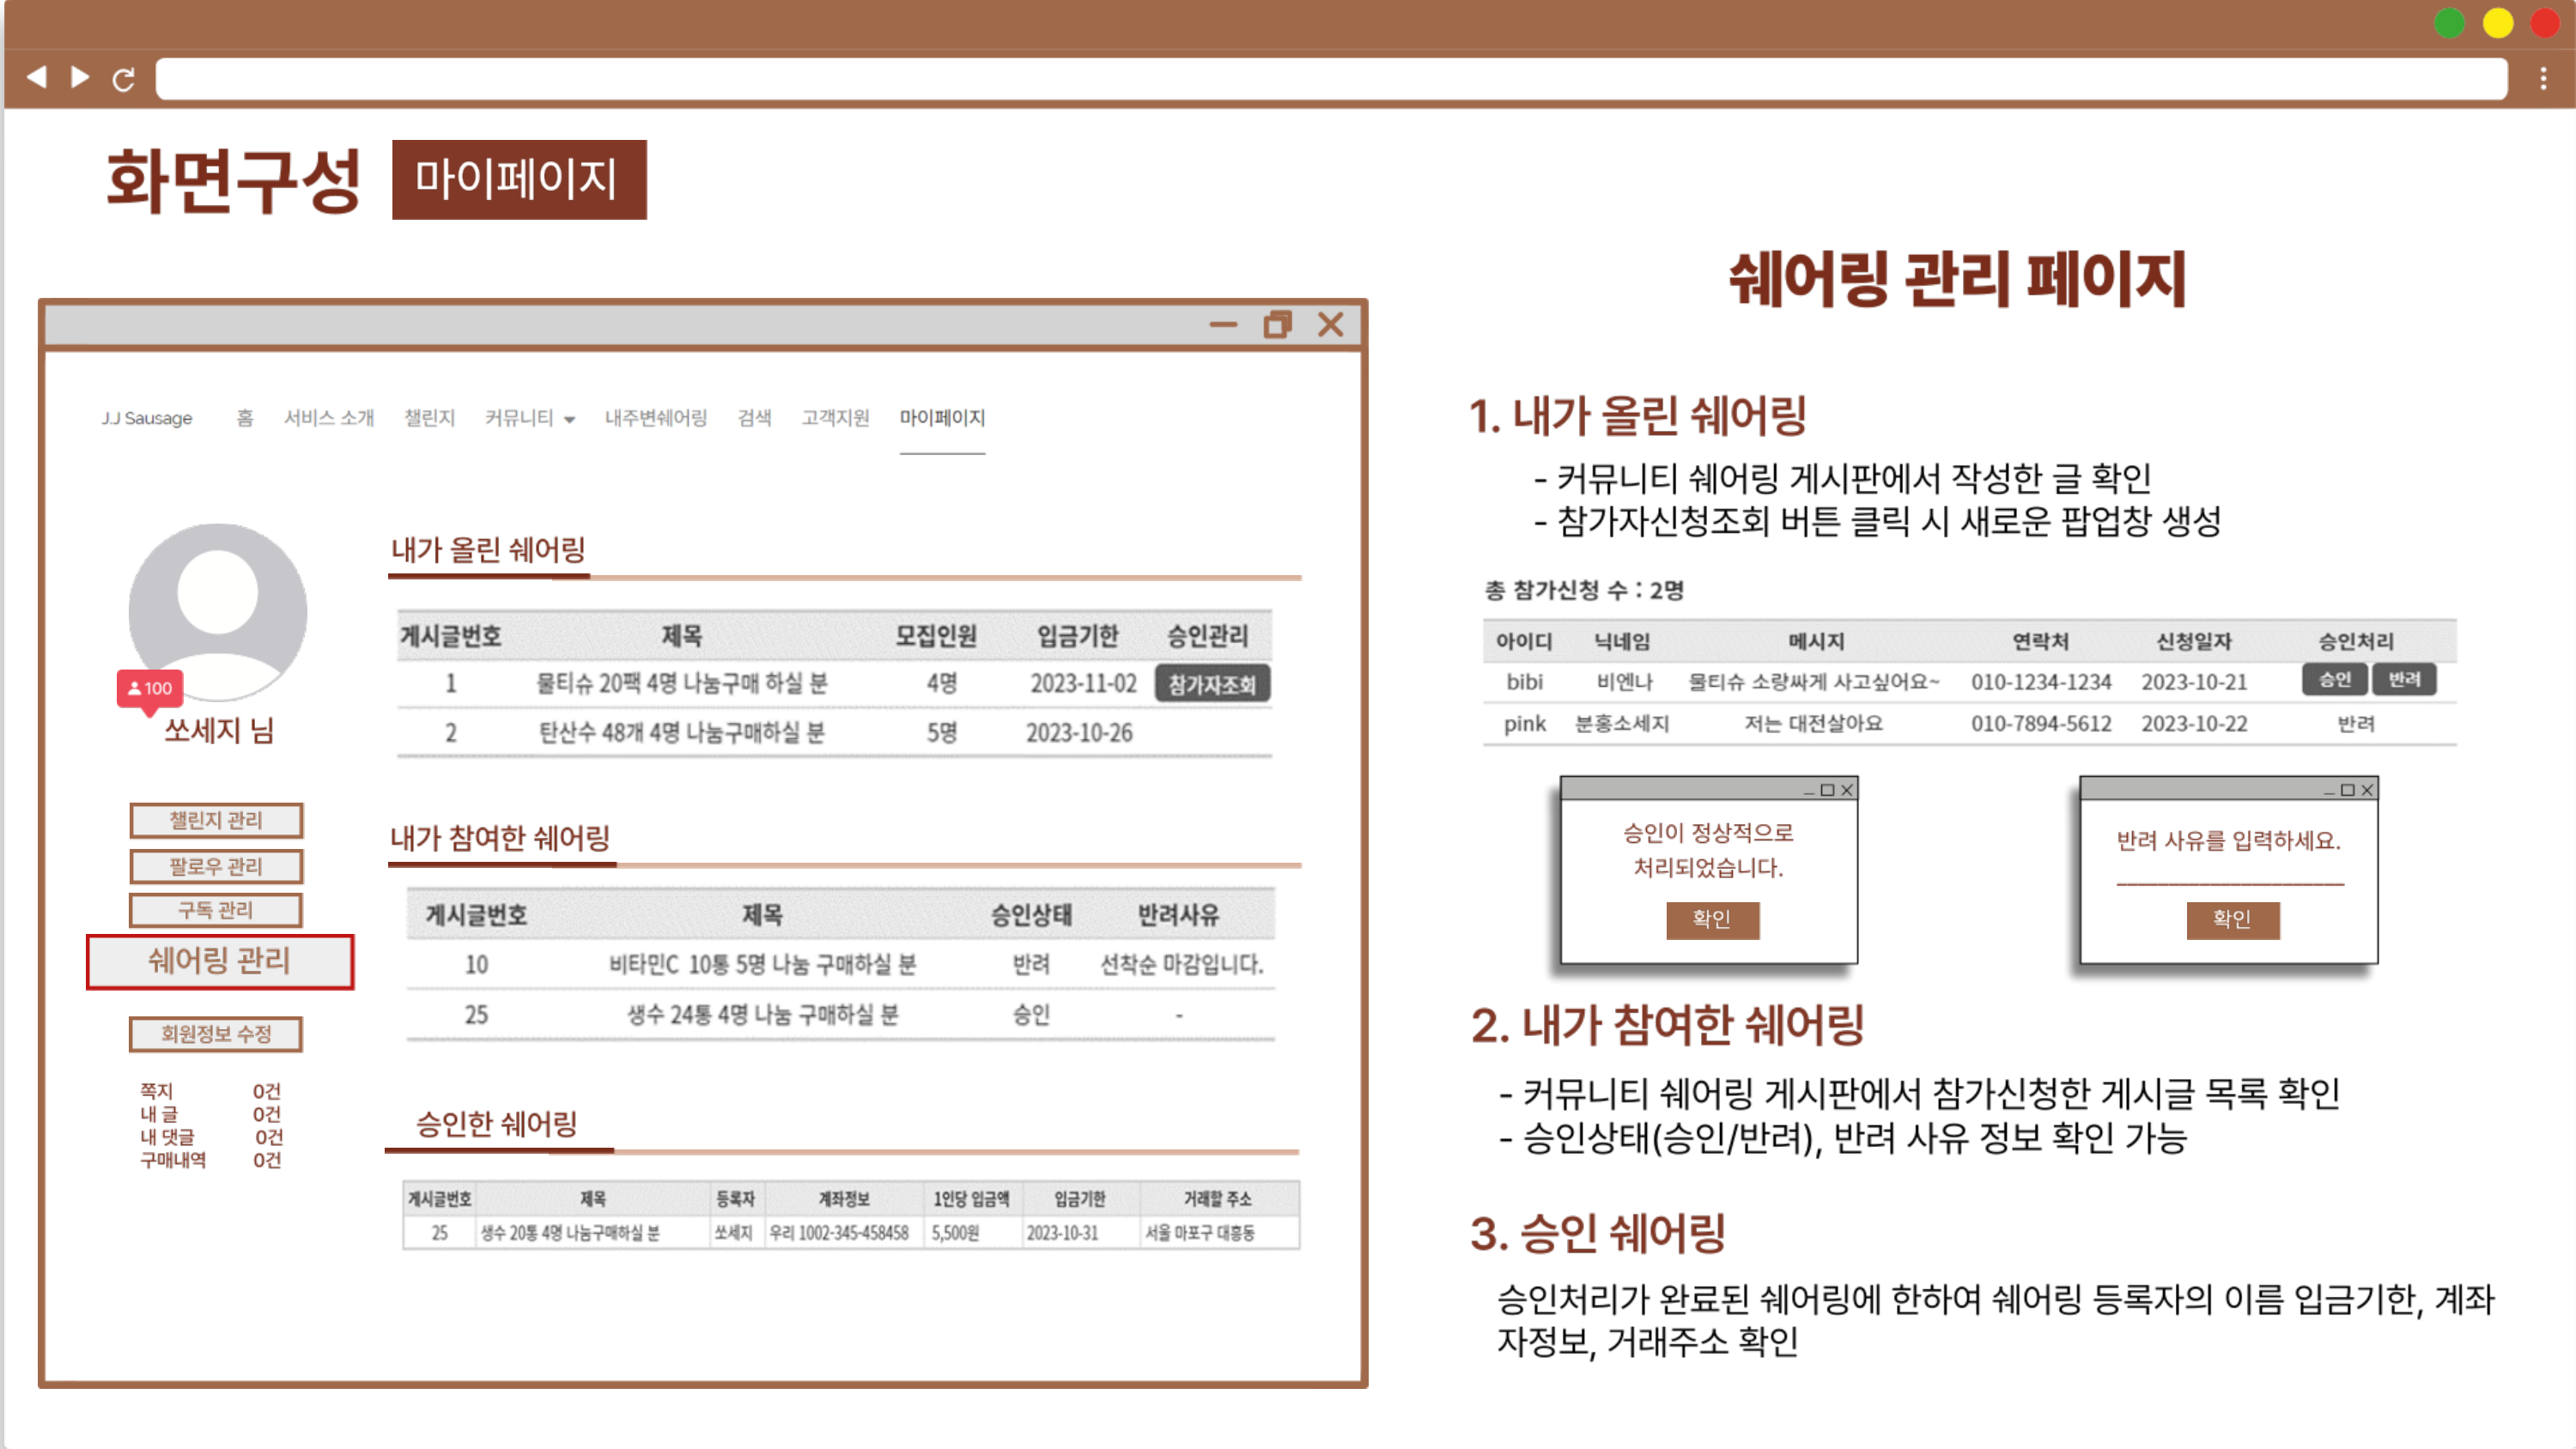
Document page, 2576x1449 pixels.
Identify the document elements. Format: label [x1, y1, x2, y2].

text_box [128, 893, 305, 926]
text_box [404, 880, 1288, 1053]
text_box [129, 849, 306, 887]
text_box [116, 670, 184, 719]
text_box [3, 0, 2576, 1449]
text_box [1469, 993, 2504, 1165]
text_box [1469, 1202, 2503, 1372]
picture [0, 0, 3, 1449]
text_box [1482, 570, 2463, 761]
text_box [129, 1019, 305, 1054]
picture [134, 1070, 302, 1191]
text_box [129, 524, 307, 697]
text_box [2071, 763, 2385, 976]
text_box [385, 1104, 1300, 1155]
text_box [84, 388, 1000, 465]
text_box [401, 1176, 1306, 1256]
text_box [37, 298, 1370, 1389]
picture [1455, 210, 2309, 570]
text_box [107, 132, 664, 235]
picture [14, 927, 379, 1013]
text_box [388, 817, 1303, 895]
picture [108, 698, 326, 779]
text_box [388, 530, 1303, 581]
text_box [391, 604, 1289, 770]
text_box [129, 803, 306, 840]
text_box [1551, 763, 1864, 976]
